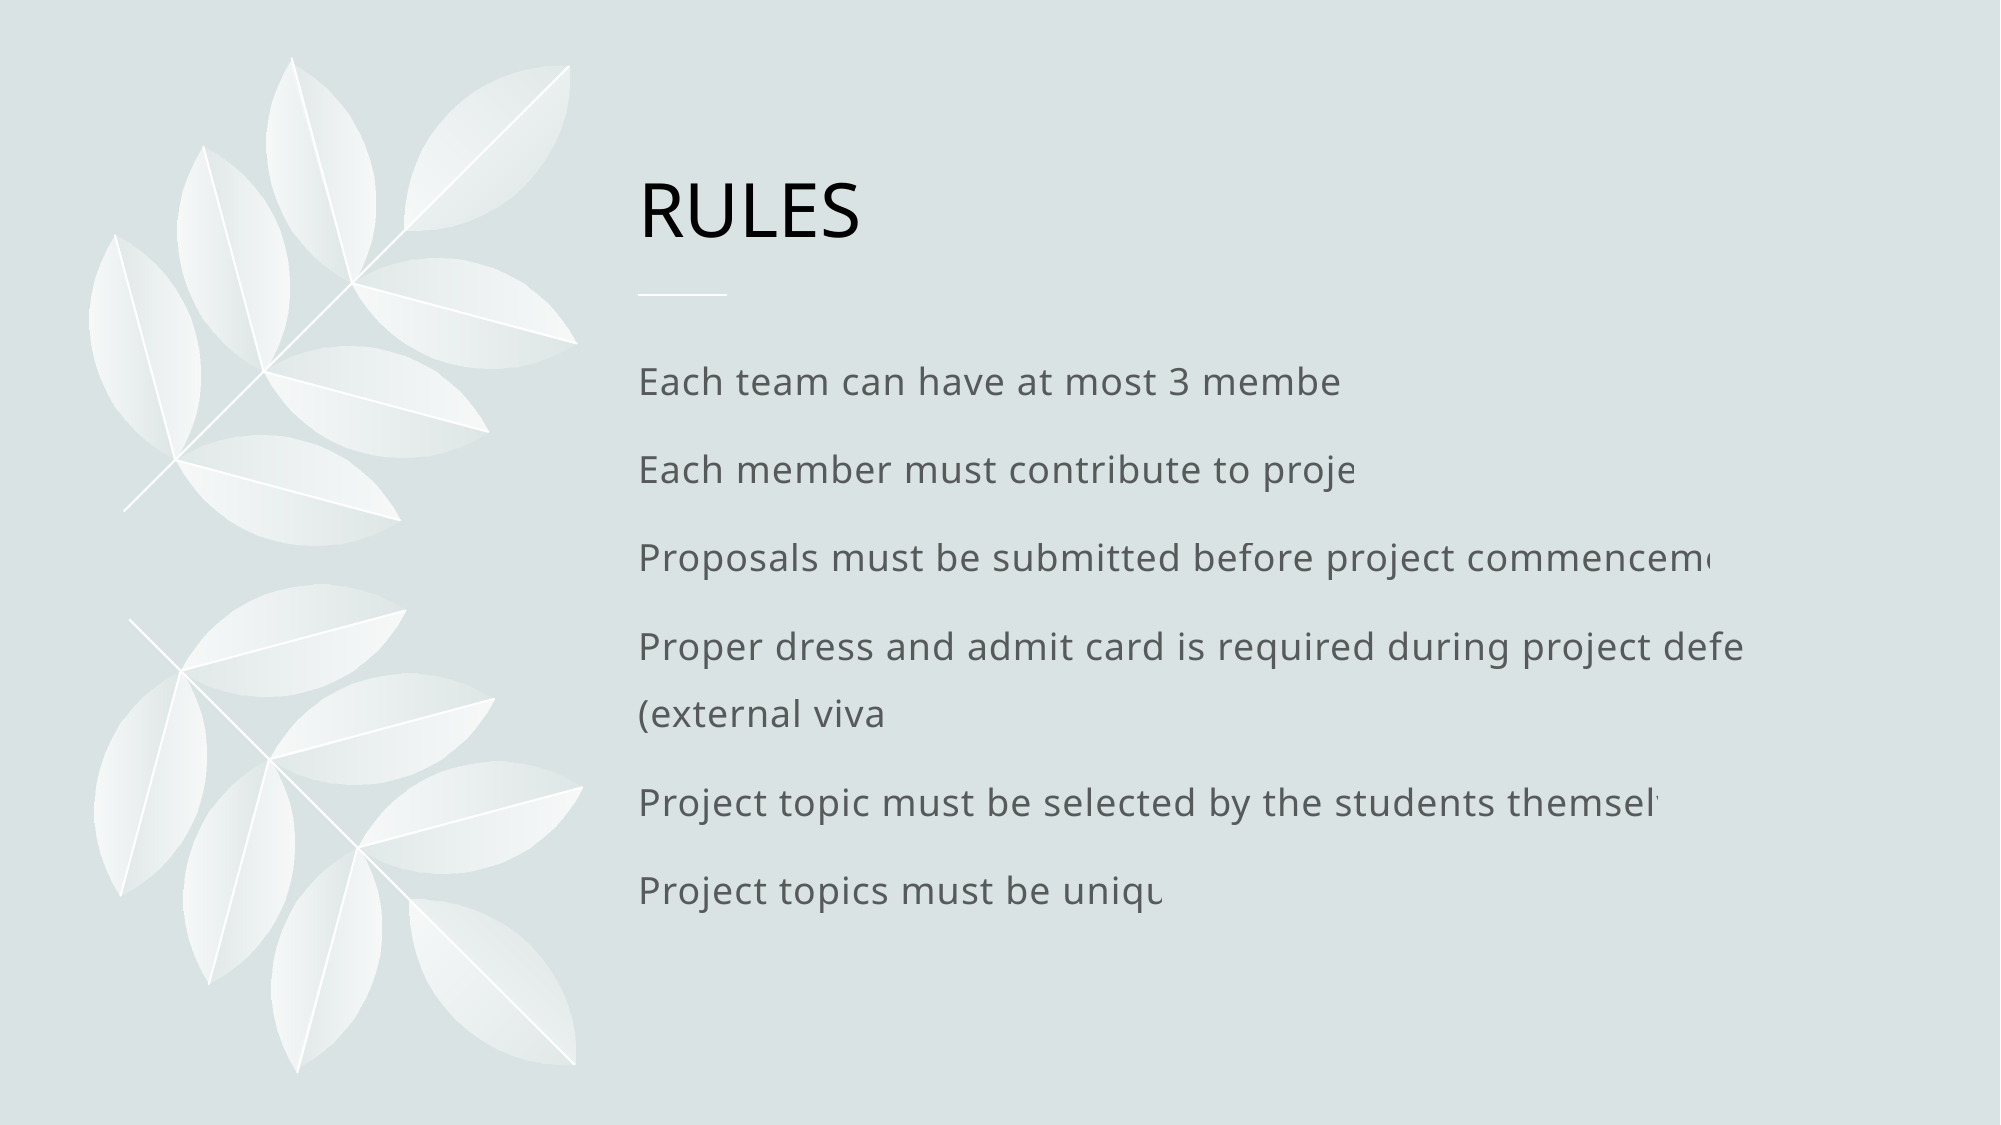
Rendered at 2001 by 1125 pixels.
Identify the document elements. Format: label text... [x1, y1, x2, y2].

title RULES [638, 64, 1900, 260]
list Each team can have at most 3 members Each member must contribute to project Proposals must be submitted before project commencement Proper dress and admit card is required during project defense (external viva) Project topic must be selected by the students themselves Project topics must be unique [638, 327, 1917, 949]
